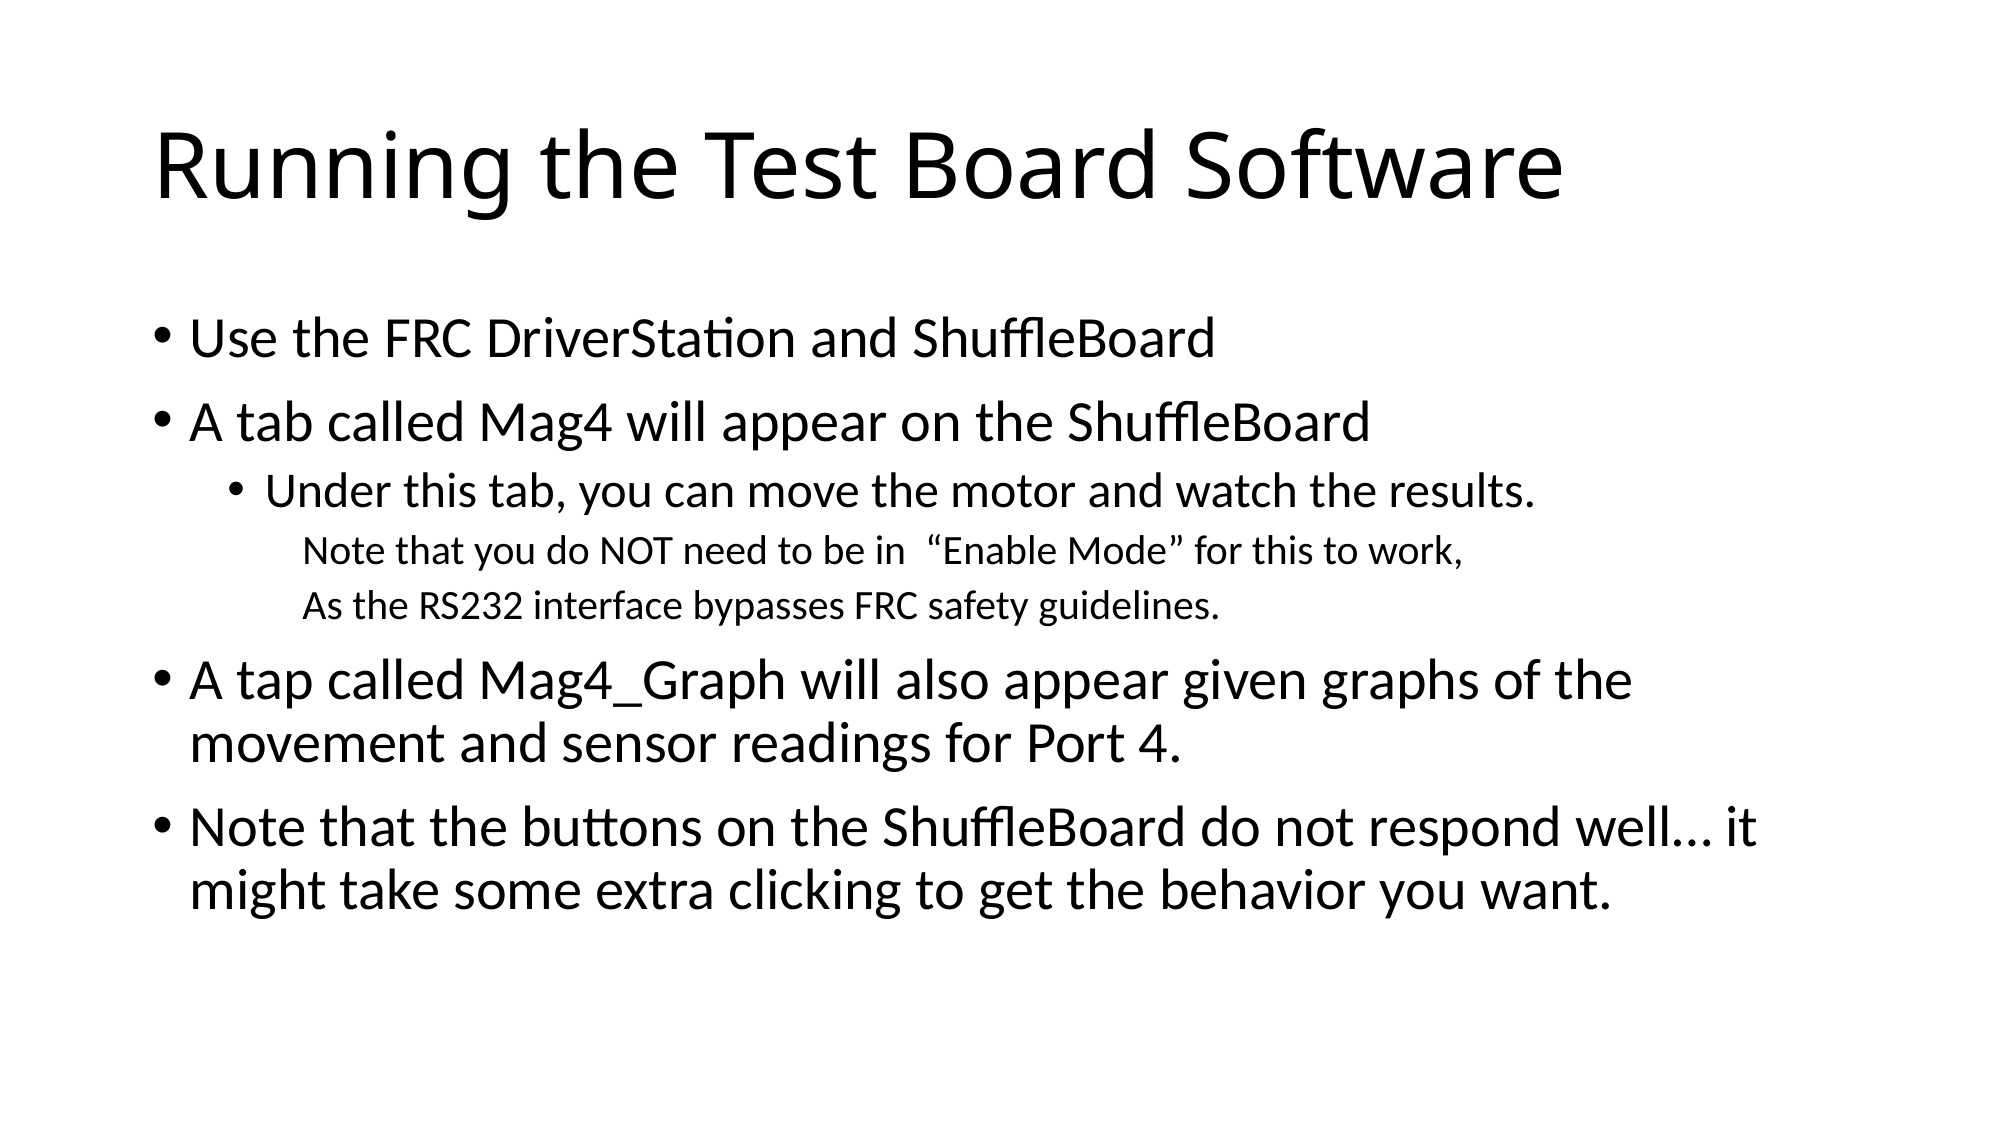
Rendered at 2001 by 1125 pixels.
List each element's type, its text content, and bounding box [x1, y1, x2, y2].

title Running the Test Board Software [137, 59, 1863, 278]
list Use the FRC DriverStation and ShuffleBoard A tab called Mag4 will appear on the ShuffleBoard Under this tab, you can move the motor and watch the results. Note that you do NOT need to be in “Enable Mode” for this to work, As the RS232 interface bypasses FRC safety guidelines. A tap called Mag4_Graph will also appear given graphs of the movement and sensor readings for Port 4. Note that the buttons on the ShuffleBoard do not respond well… it might take some extra clicking to get the behavior you want. [137, 299, 1863, 1014]
